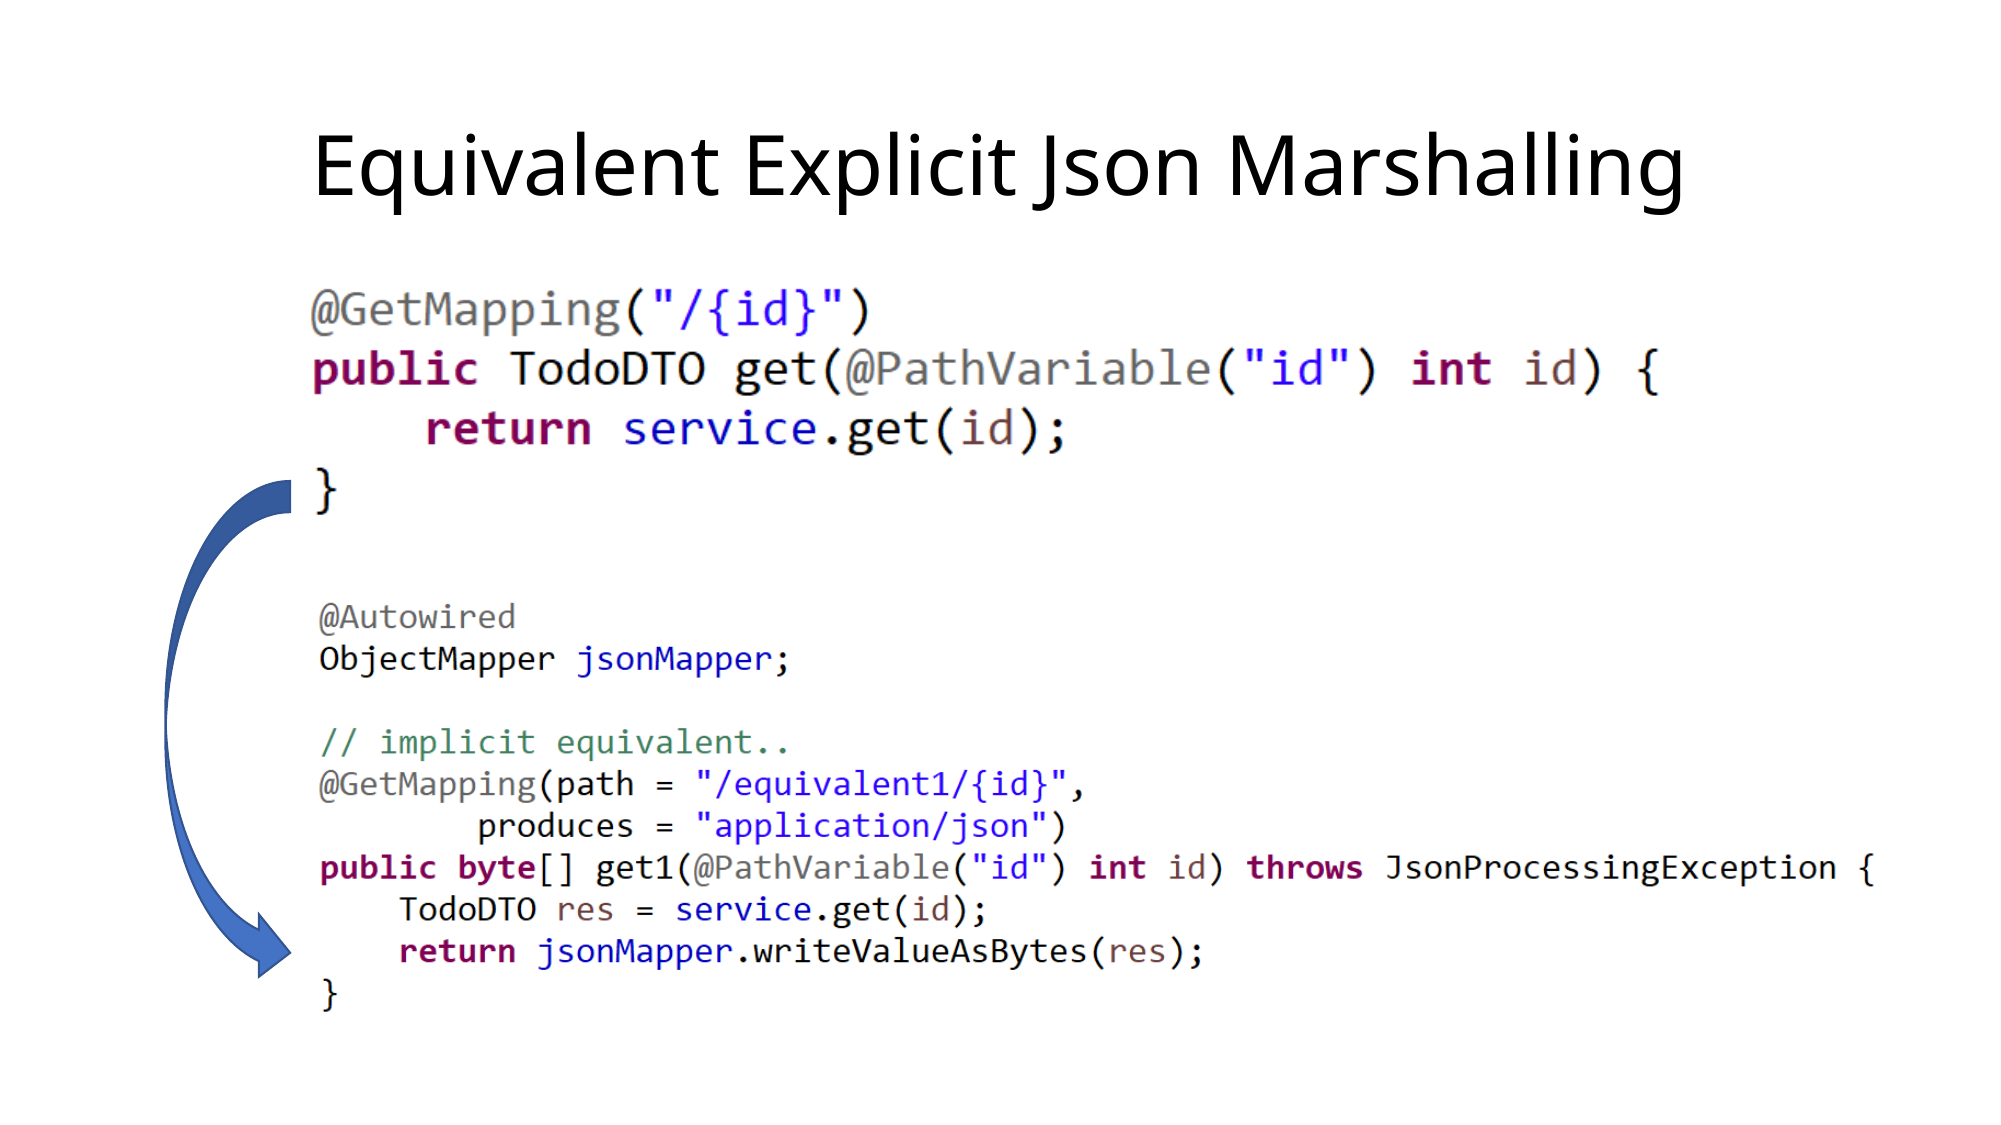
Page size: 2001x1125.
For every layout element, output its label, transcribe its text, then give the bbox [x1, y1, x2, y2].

text_box [164, 479, 292, 979]
title Equivalent Explicit Json Marshalling [137, 59, 1863, 278]
picture [296, 269, 1671, 526]
picture [313, 593, 1912, 1037]
